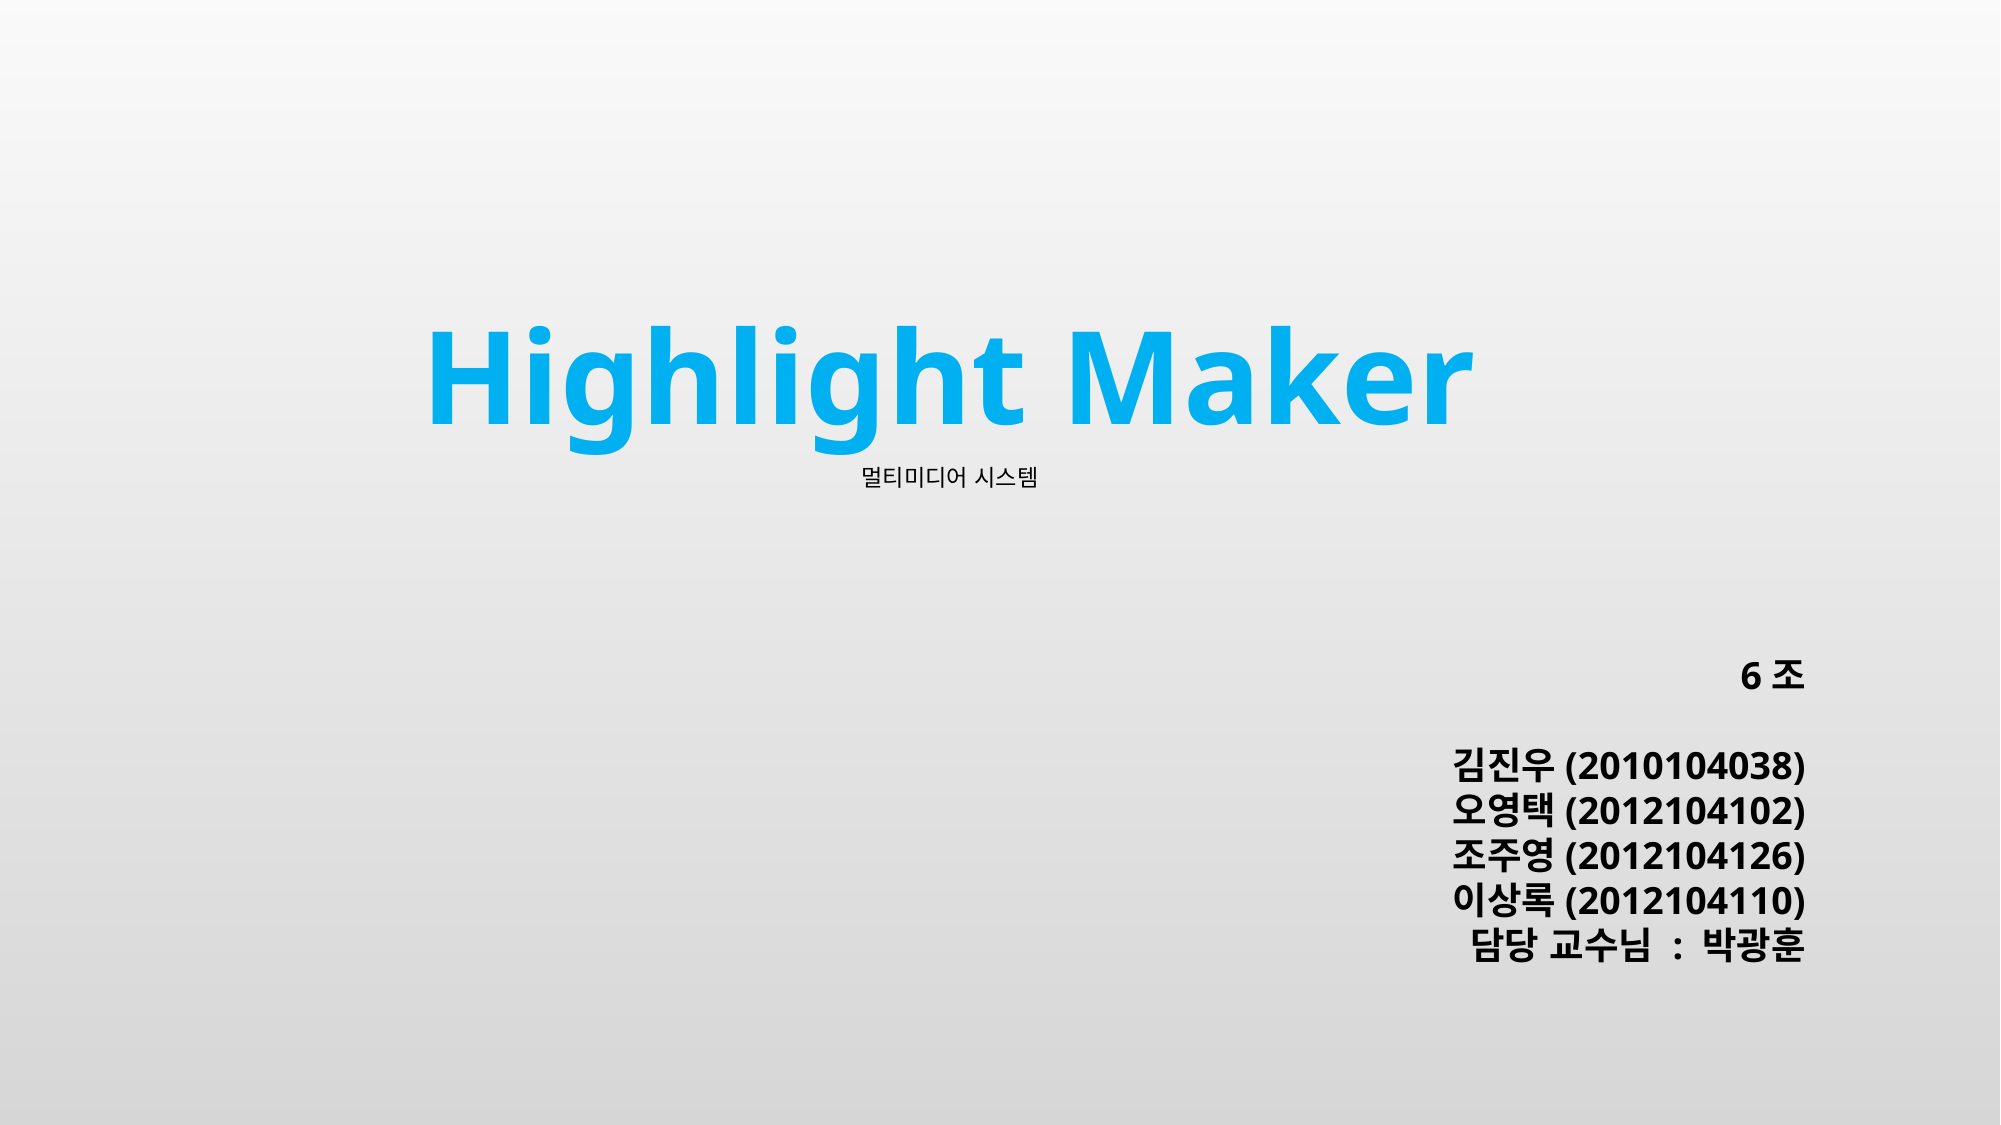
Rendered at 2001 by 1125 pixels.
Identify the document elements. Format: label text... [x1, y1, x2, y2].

title Highlight Maker 멀티미디어 시스템 [140, 209, 1760, 500]
text_box 6조 김진우(2010104038) 오영택(2012104102) 조주영(2012104126) 이상록(2012104110) 담당 교수님 : 박광훈 [1389, 644, 1821, 974]
